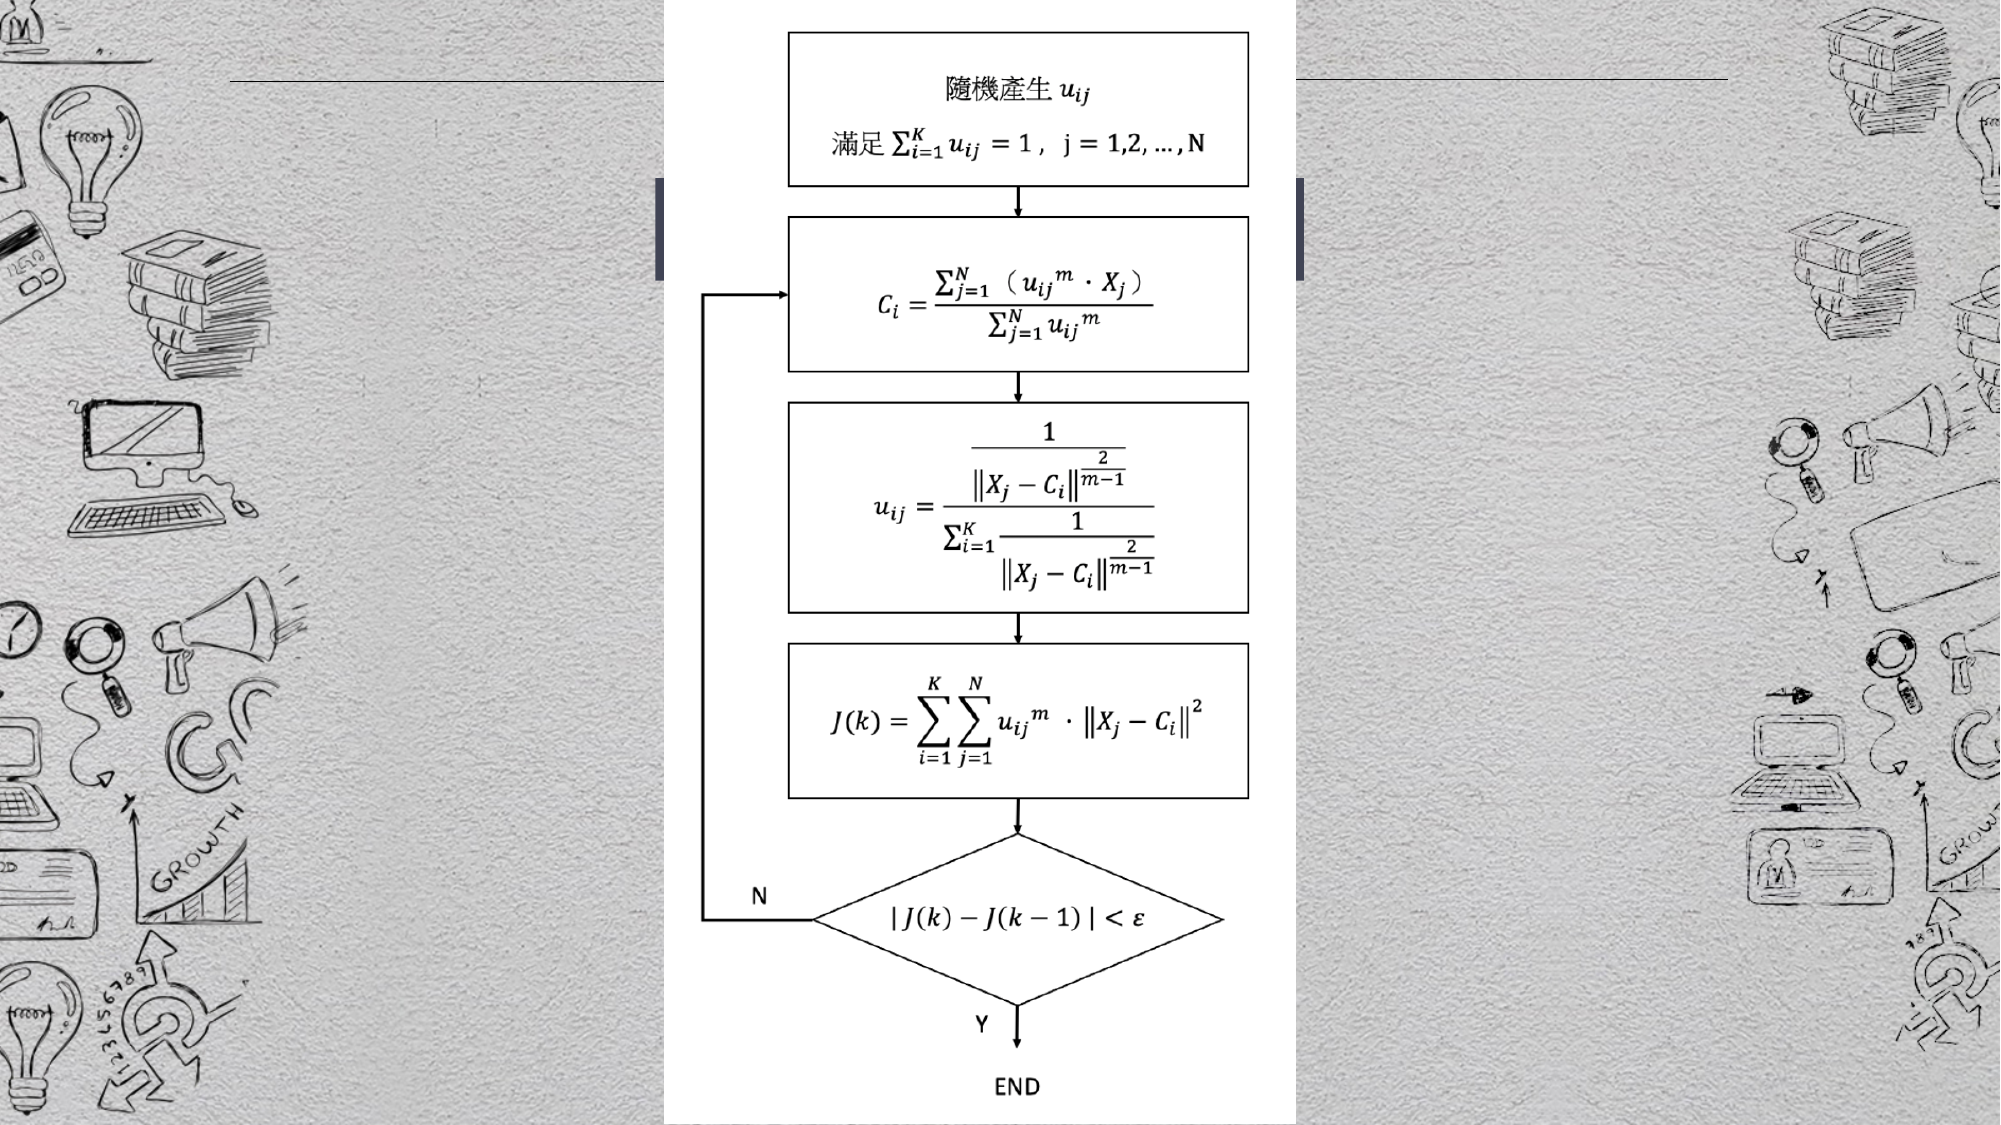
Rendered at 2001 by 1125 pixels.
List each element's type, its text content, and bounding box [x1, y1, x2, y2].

text_box Fuzzy Cmeans Clustering [654, 177, 664, 245]
text_box Fuzzy Cmeans Clustering [1296, 177, 1305, 245]
picture [0, 0, 2000, 1125]
